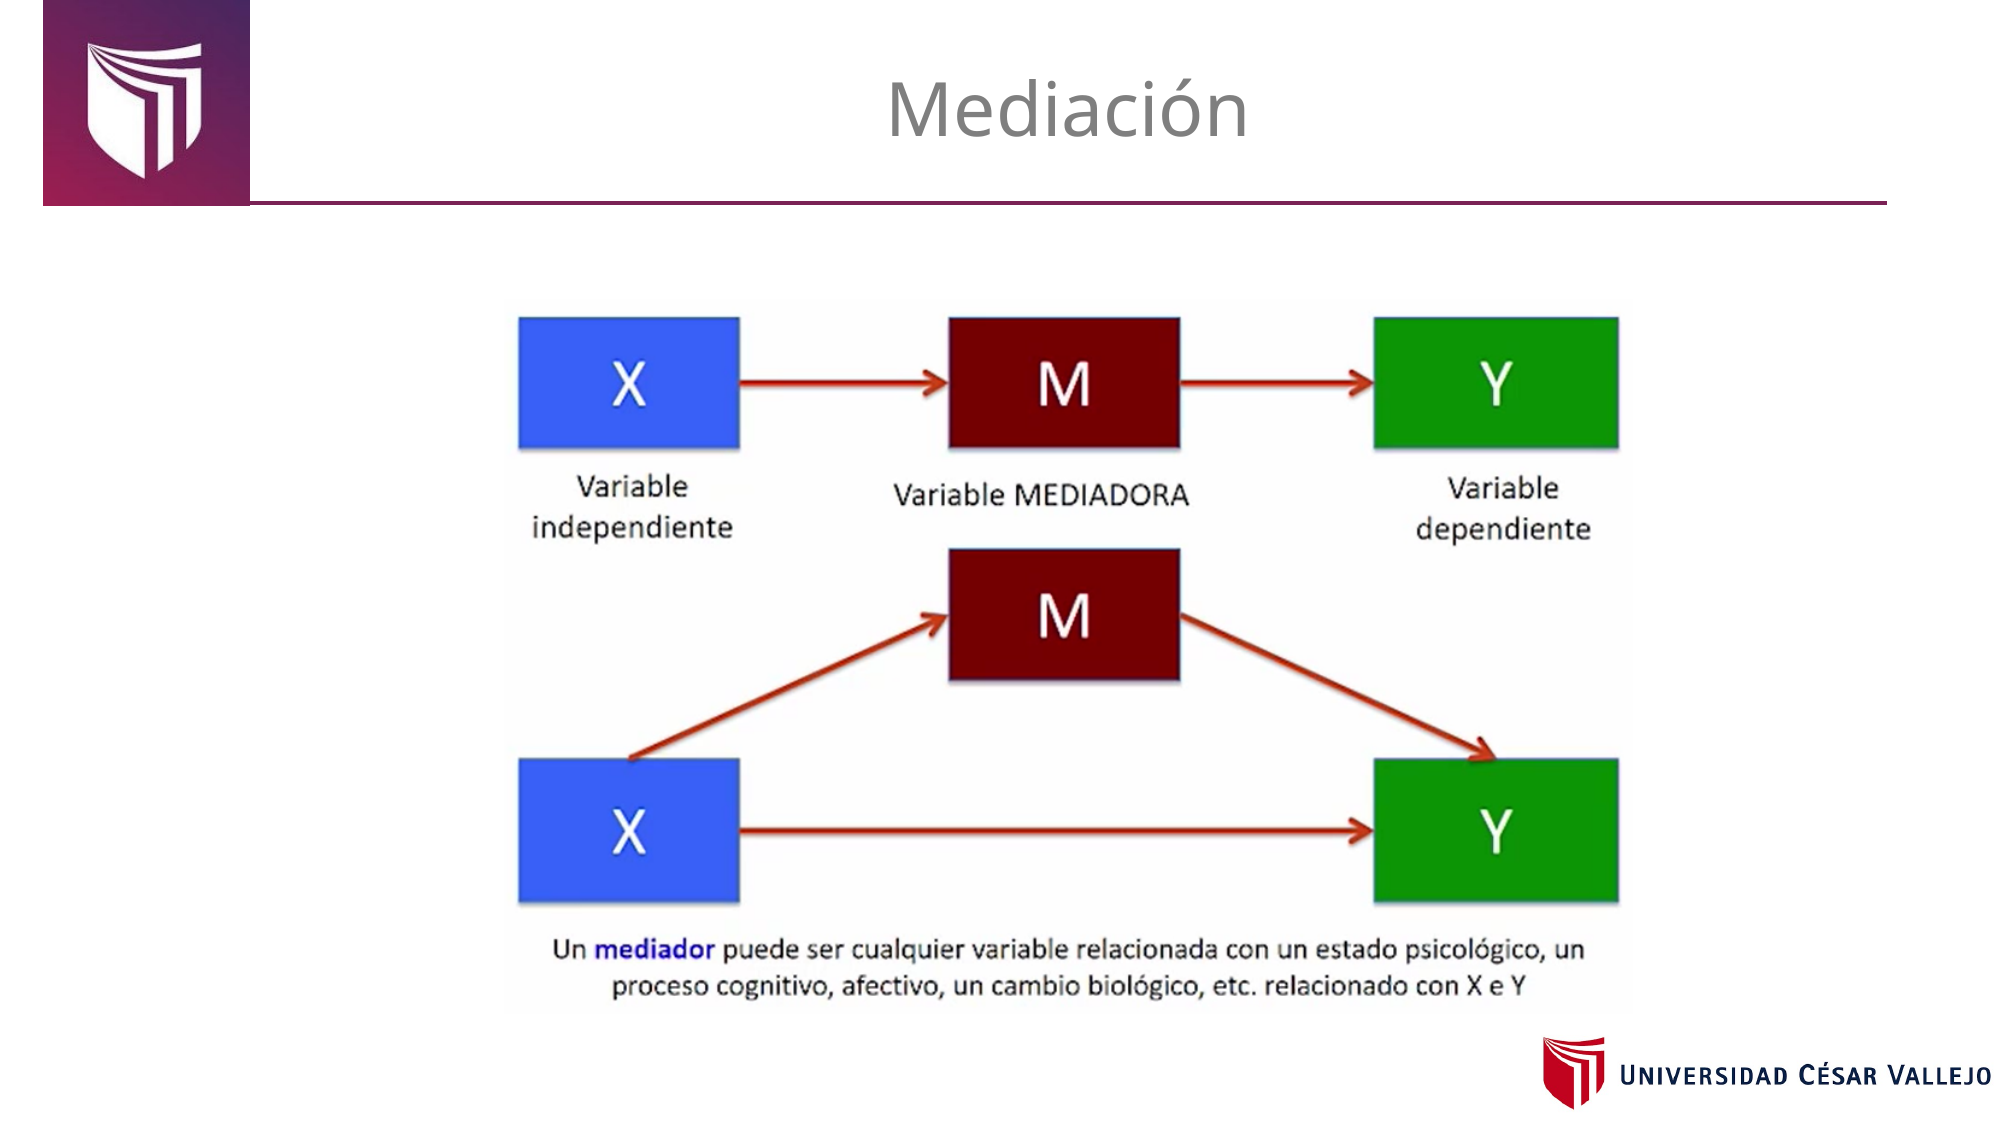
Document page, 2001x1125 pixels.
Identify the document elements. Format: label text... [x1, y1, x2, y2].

picture [43, 0, 250, 206]
title Mediación [273, 38, 1863, 185]
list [504, 299, 1633, 1014]
picture [1532, 1026, 2000, 1125]
